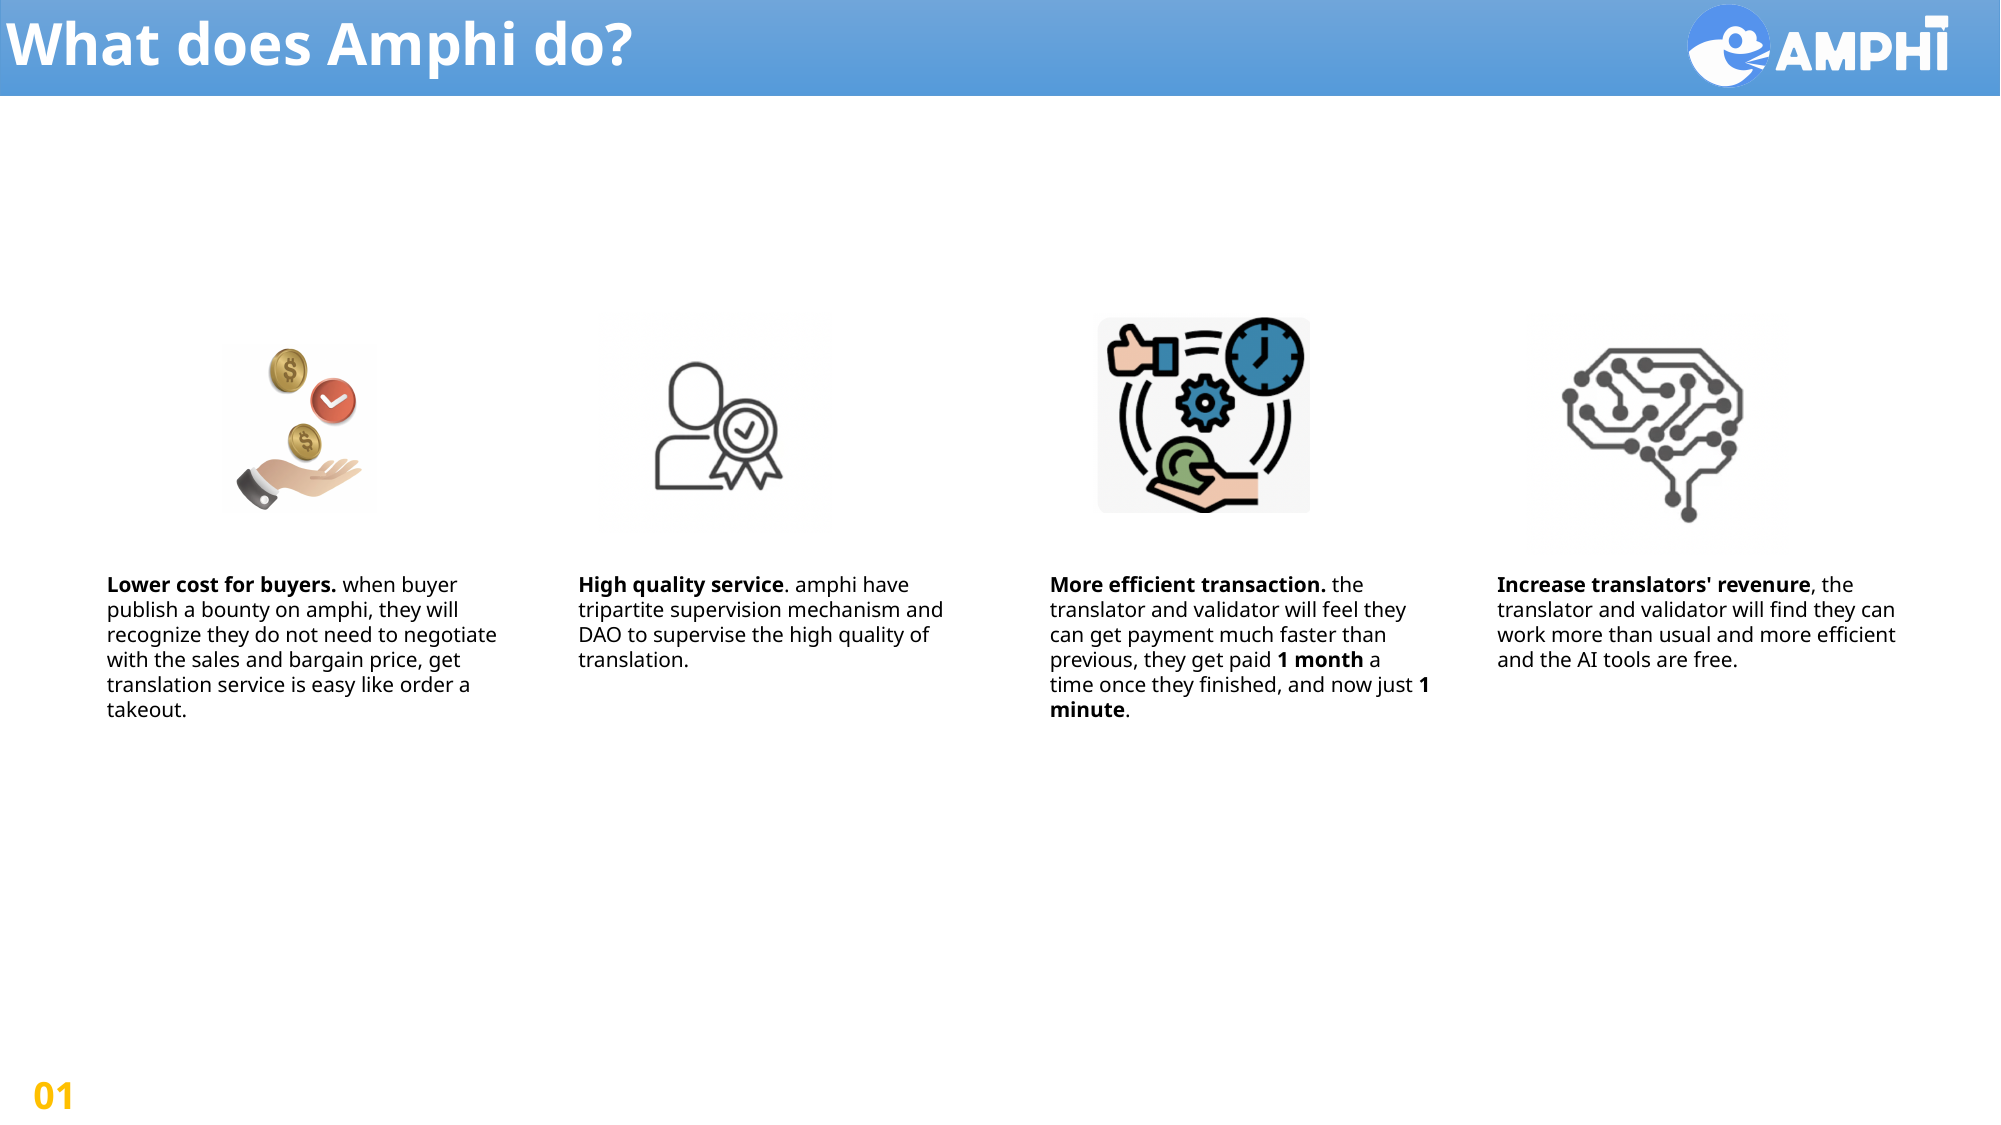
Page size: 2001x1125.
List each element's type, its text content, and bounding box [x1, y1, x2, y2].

text_box What does Amphi do? [0, 0, 649, 85]
text_box Lower cost for buyers. when buyer publish a bounty on amphi, they will recognize they do not need to negotiate with the sales and bargain price, get translation service is easy like order a takeout. [92, 564, 548, 730]
text_box More efficient transaction. the translator and validator will feel they can get payment much faster than previous, they get paid 1 month a time once they finished, and now just 1 minute. [1035, 564, 1446, 730]
text_box 01 [18, 1064, 92, 1125]
picture [222, 344, 377, 513]
text_box Increase translators' revenure, the translator and validator will find they can work more than usual and more efficient and the AI tools are free. [1482, 564, 1917, 680]
picture [598, 312, 833, 533]
picture [1680, 0, 1965, 93]
text_box High quality service. amphi have tripartite supervision mechanism and DAO to supervise the high quality of translation. [563, 564, 998, 680]
picture [1526, 313, 1789, 555]
picture [1093, 313, 1310, 513]
